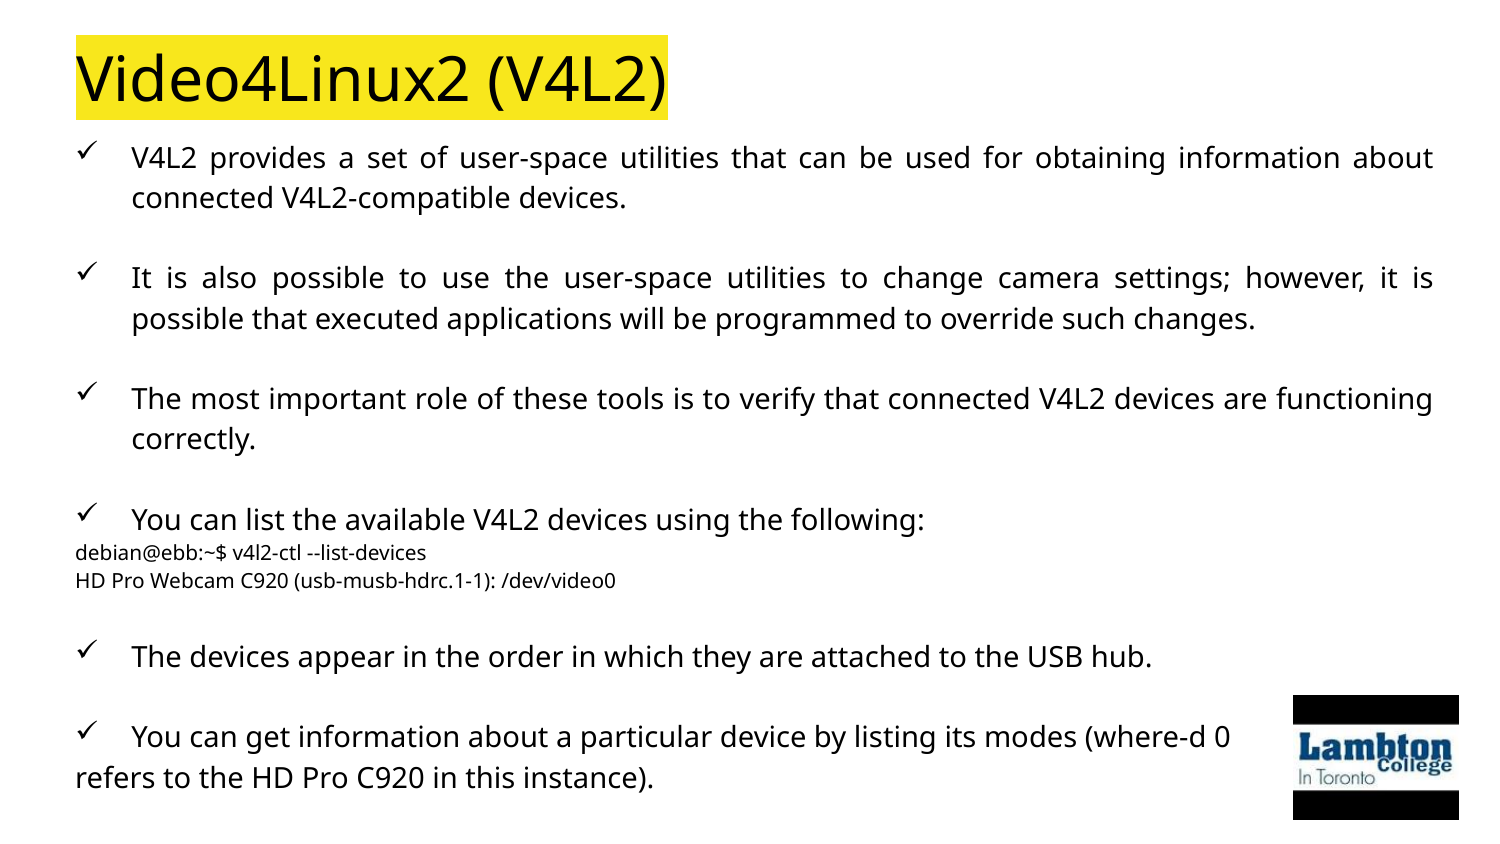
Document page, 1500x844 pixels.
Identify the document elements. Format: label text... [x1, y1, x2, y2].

list V4L2 provides a set of user-space utilities that can be used for obtaining information about connected V4L2-compatible devices. It is also possible to use the user-space utilities to change camera settings; however, it is possible that executed applications will be programmed to override such changes. The most important role of these tools is to verify that connected V4L2 devices are functioning correctly. You can list the available V4L2 devices using the following: debian@ebb:~$ v4l2-ctl --list-devices HD Pro Webcam C920 (usb-musb-hdrc.1-1): /dev/video0 The devices appear in the order in which they are attached to the USB hub. You can get information about a particular device by listing its modes (where-d 0 refers to the HD Pro C920 in this instance). [41, 119, 1450, 820]
title Video4Linux2 (V4L2) [60, 24, 1459, 119]
picture [1293, 694, 1459, 820]
